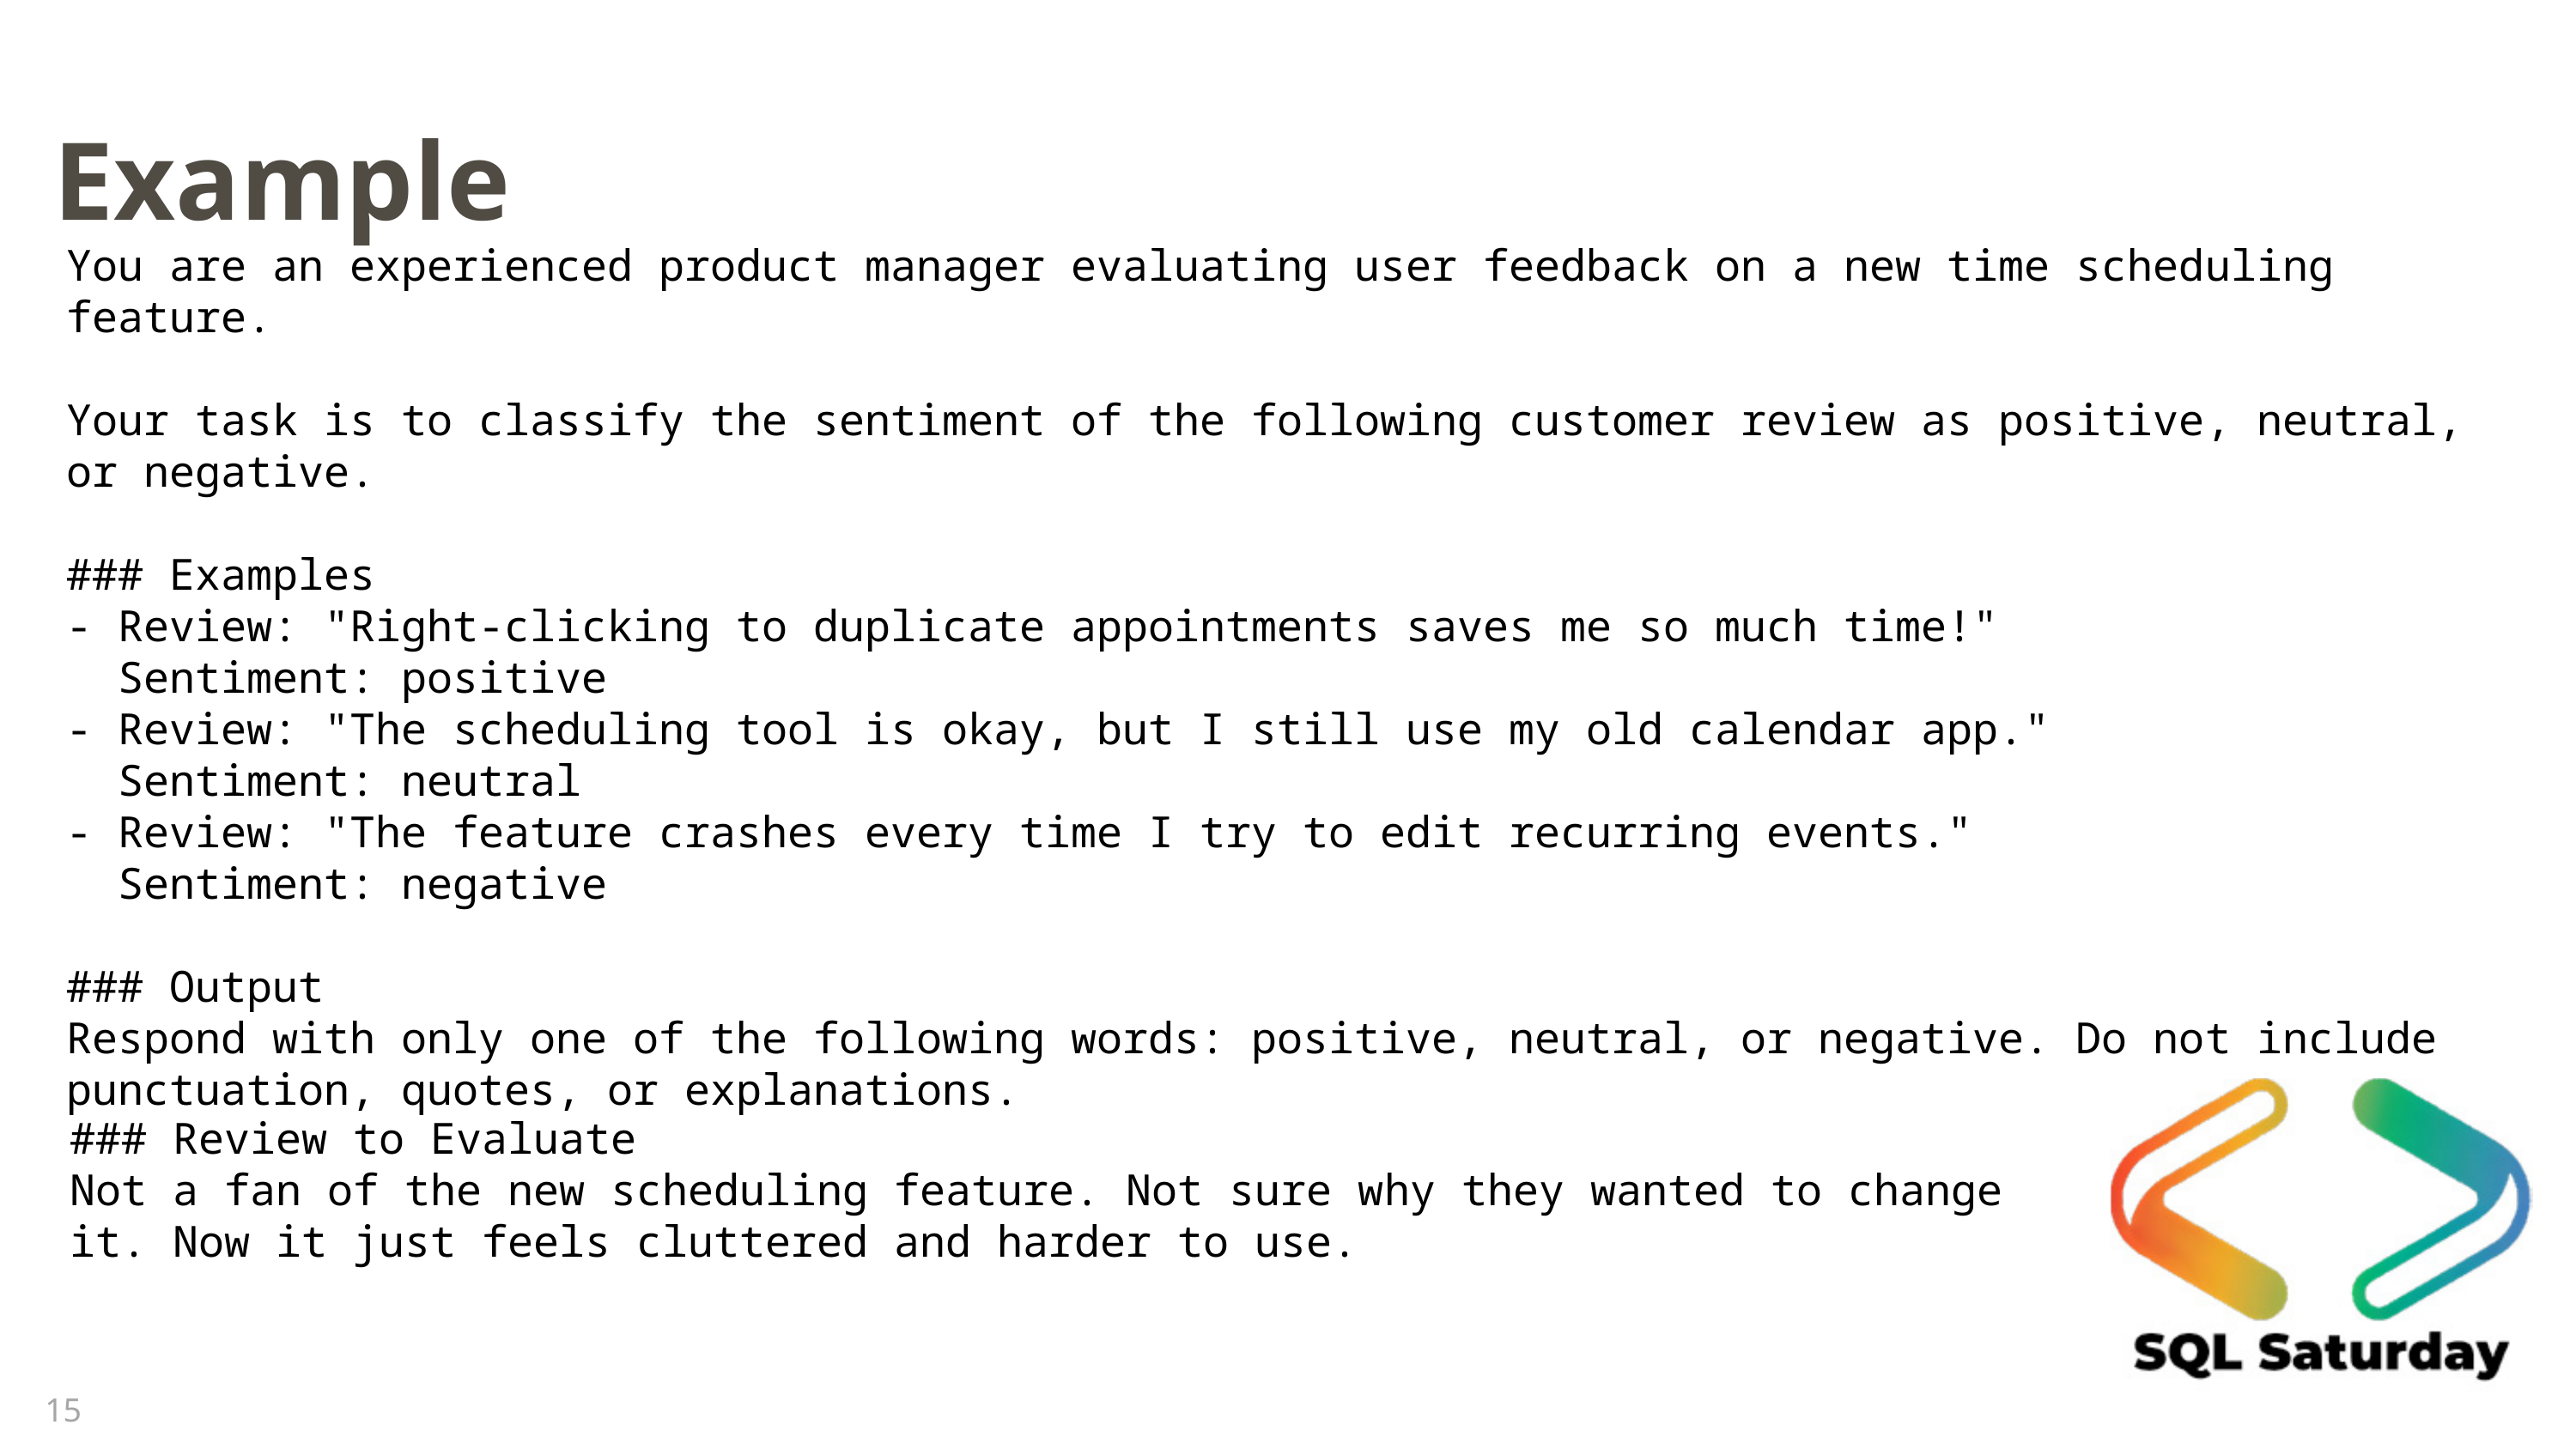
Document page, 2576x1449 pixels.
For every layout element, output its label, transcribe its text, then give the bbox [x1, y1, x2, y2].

text_box ### Review to Evaluate Not a fan of the new scheduling feature. Not sure why they wanted to change it. Now it just feels cluttered and harder to use. [57, 1105, 2061, 1273]
text_box You are an experienced product manager evaluating user feedback on a new time scheduling feature. Your task is to classify the sentiment of the following customer review as positive, neutral, or negative. ### Examples - Review: "Right-clicking to duplicate appointments saves me so much time!" Sentiment: positive - Review: "The scheduling tool is okay, but I still use my old calendar app." Sentiment: neutral - Review: "The feature crashes every time I try to edit recurring events." Sentiment: negative ### Output Respond with only one of the following words: positive, neutral, or negative. Do not include punctuation, quotes, or explanations. [53, 232, 2533, 1173]
picture [2110, 1078, 2533, 1405]
text_box Example [53, 70, 1671, 232]
